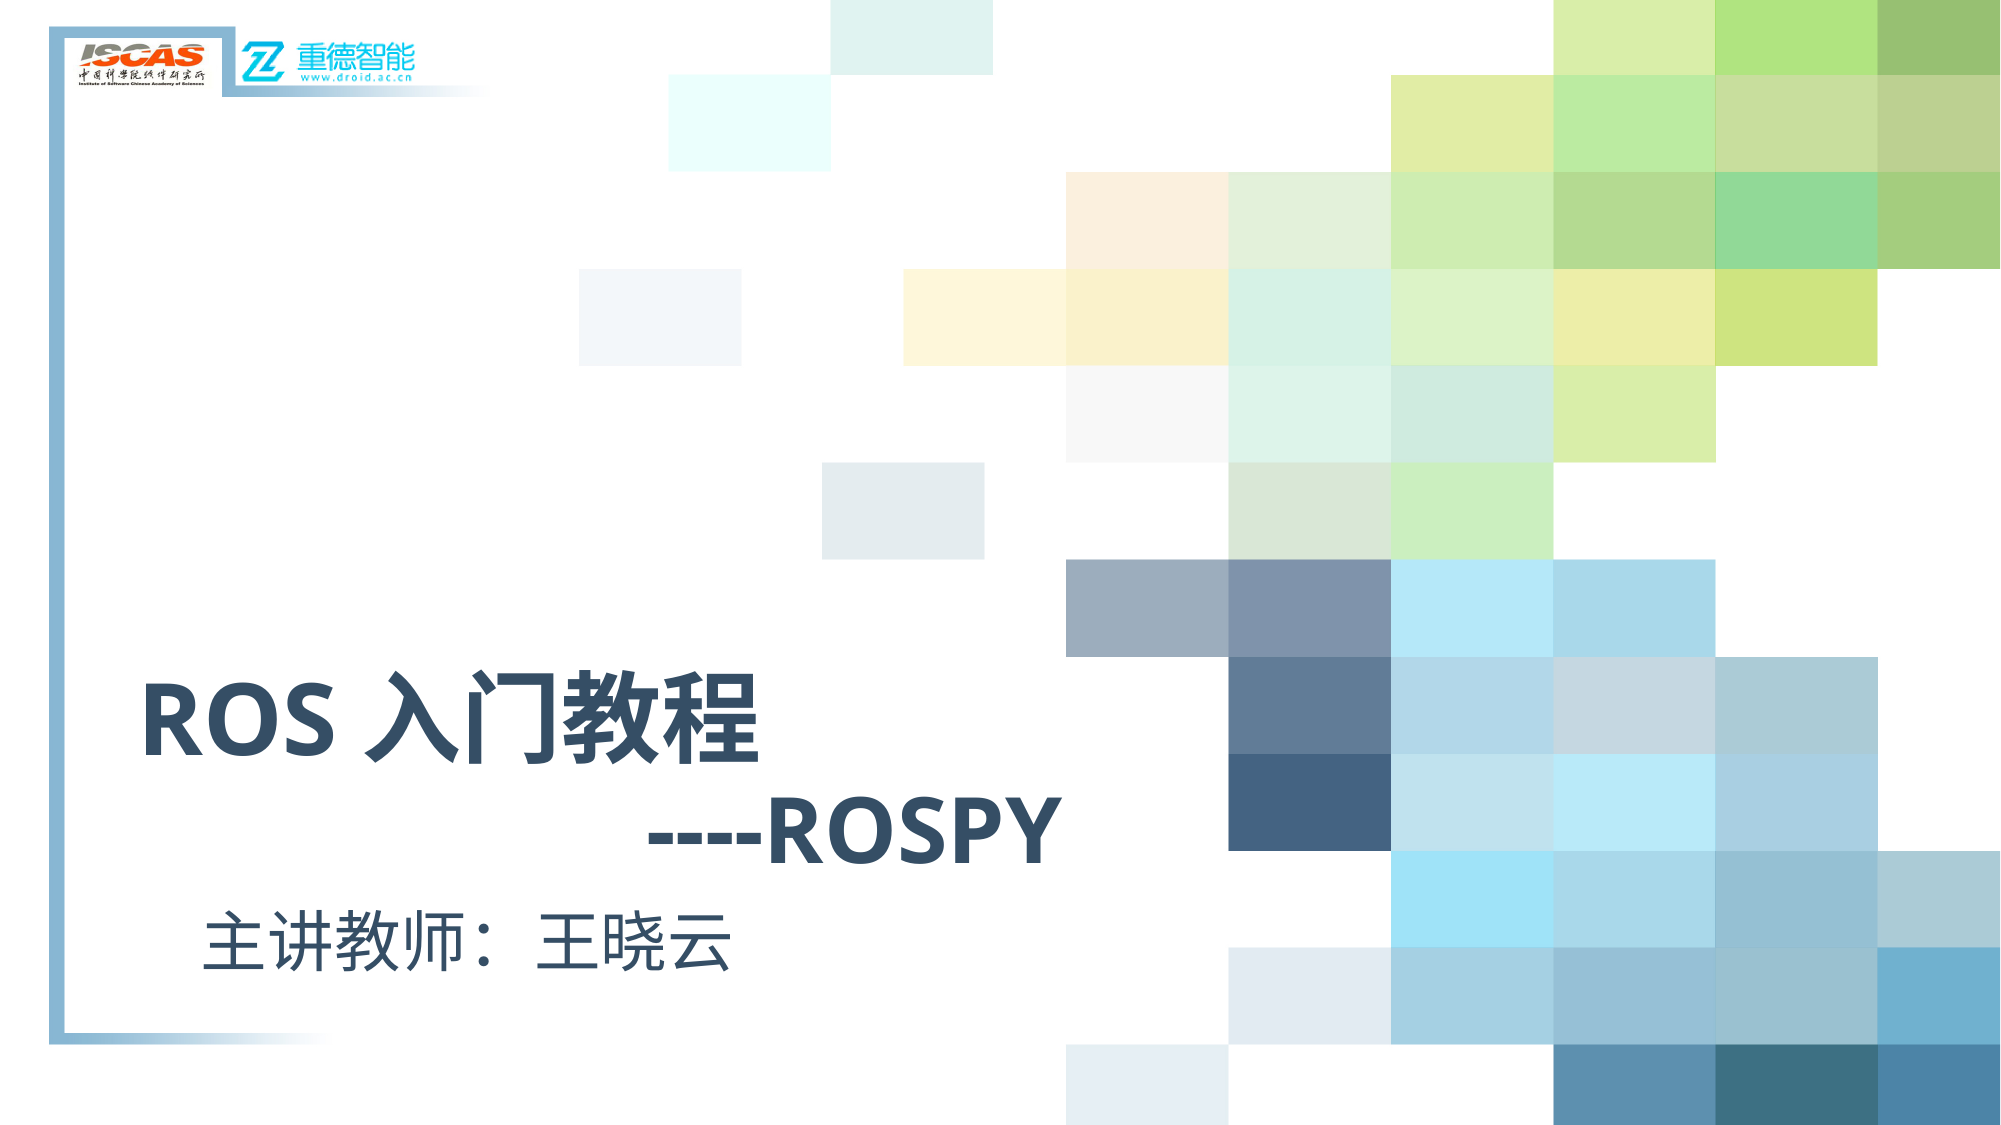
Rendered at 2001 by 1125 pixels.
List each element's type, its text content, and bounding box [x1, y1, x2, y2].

text_box ----ROSPY [631, 764, 1078, 889]
text_box 主讲教师：王晓云 [185, 891, 750, 987]
picture [0, 0, 2001, 1125]
text_box ROS入门教程 [122, 648, 777, 784]
